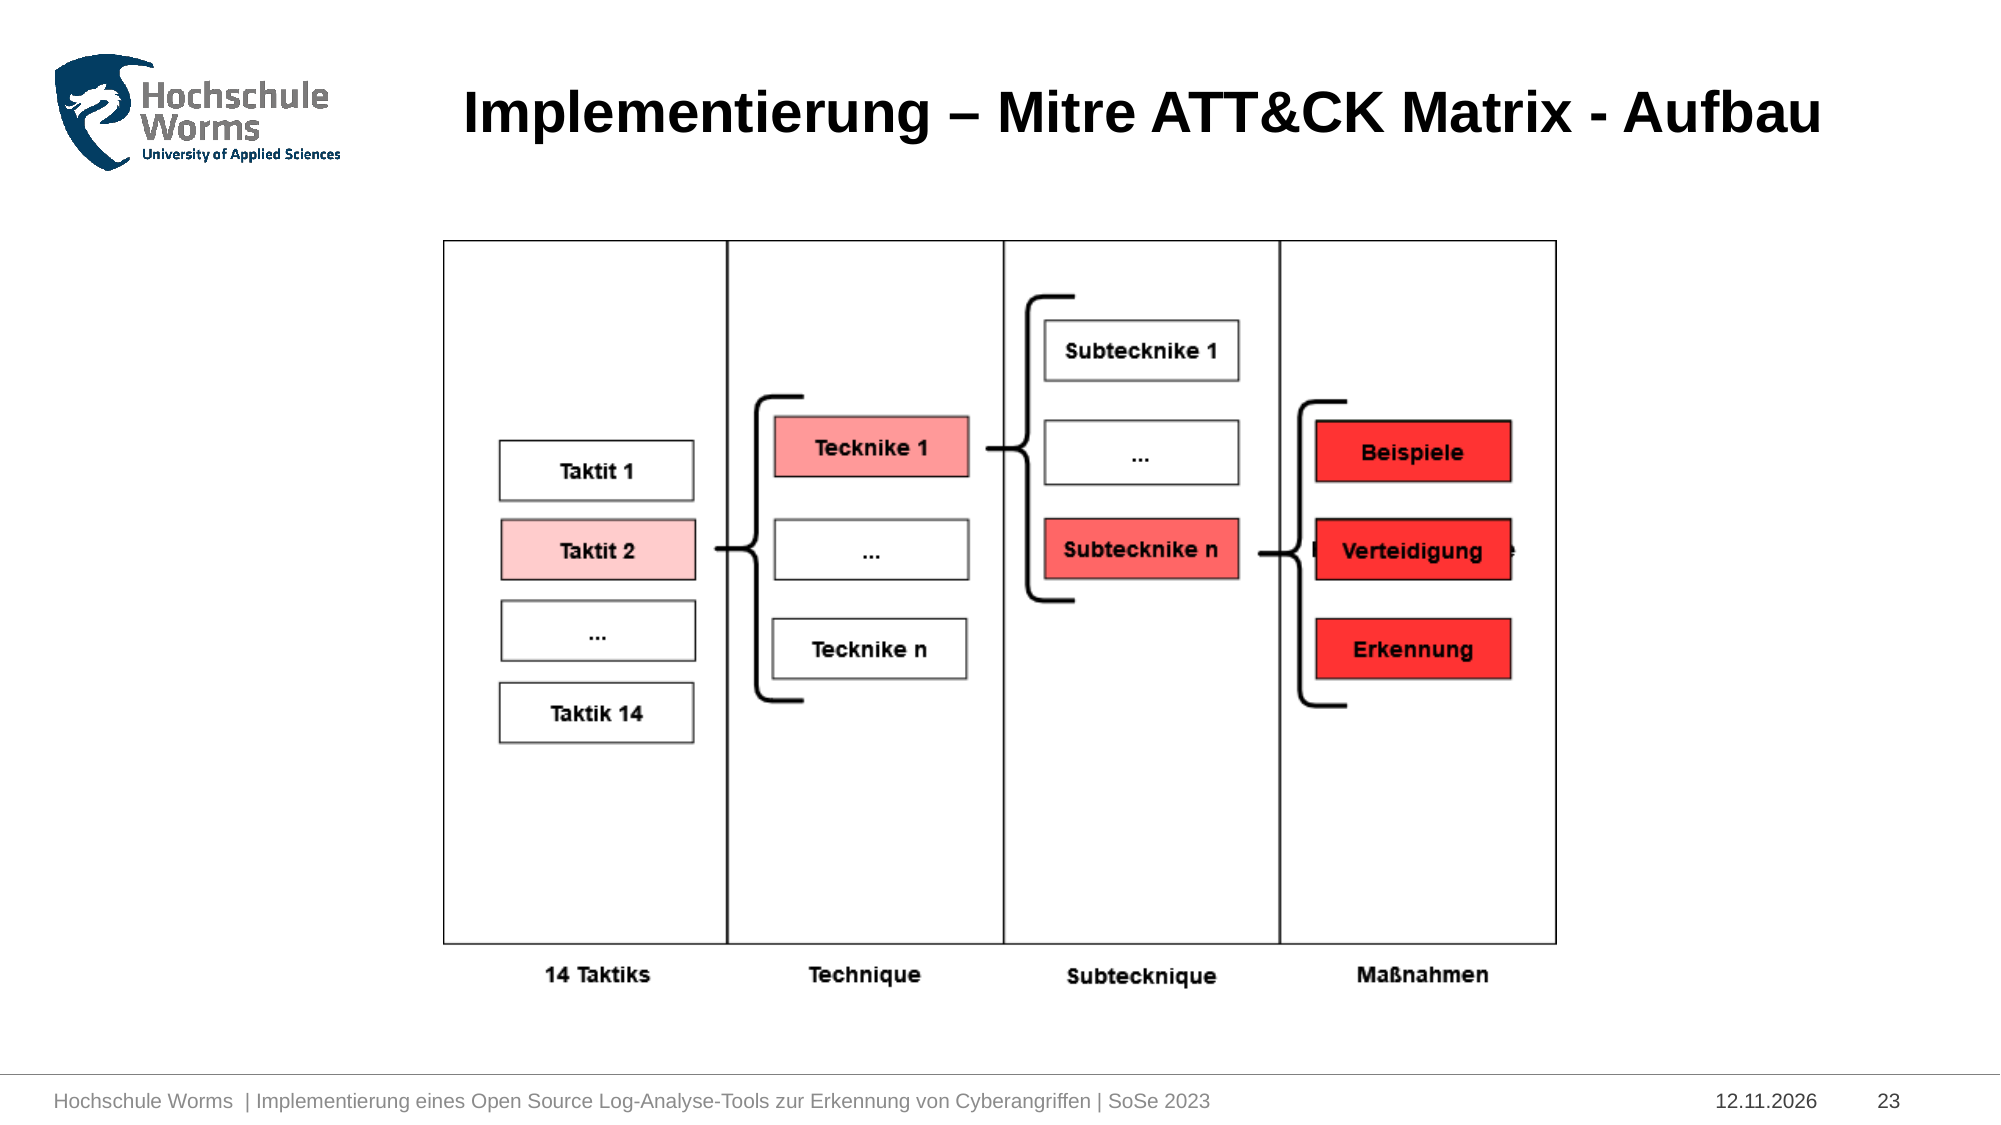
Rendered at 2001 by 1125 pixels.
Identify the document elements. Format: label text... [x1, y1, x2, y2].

footer Hochschule Worms | Implementierung eines Open Source Log-Analyse-Tools zur Erkennung von Cyberangriffen | SoSe 2023 [38, 1074, 1266, 1125]
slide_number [1693, 1074, 1833, 1125]
title Implementierung – Mitre ATT&CK Matrix - Aufbau [448, 55, 1863, 172]
picture [55, 54, 340, 171]
picture [443, 240, 1557, 1006]
slide_number 23 [1862, 1074, 1943, 1125]
